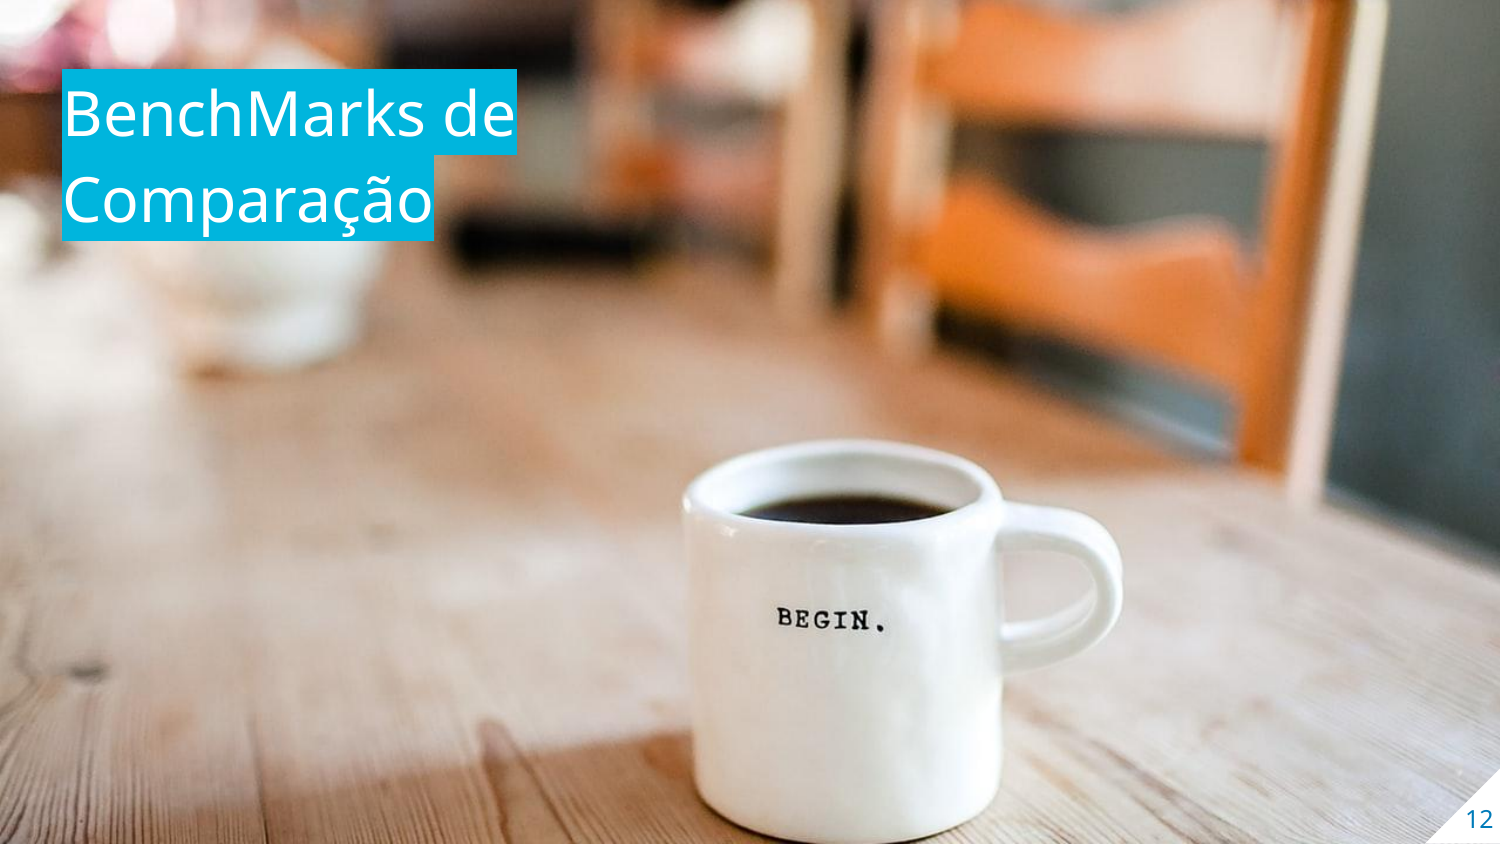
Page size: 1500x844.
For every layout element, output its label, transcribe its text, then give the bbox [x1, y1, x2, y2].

picture [0, 0, 1500, 844]
slide_number 12 [1418, 760, 1494, 838]
title BenchMarks de Comparação [62, 62, 843, 229]
